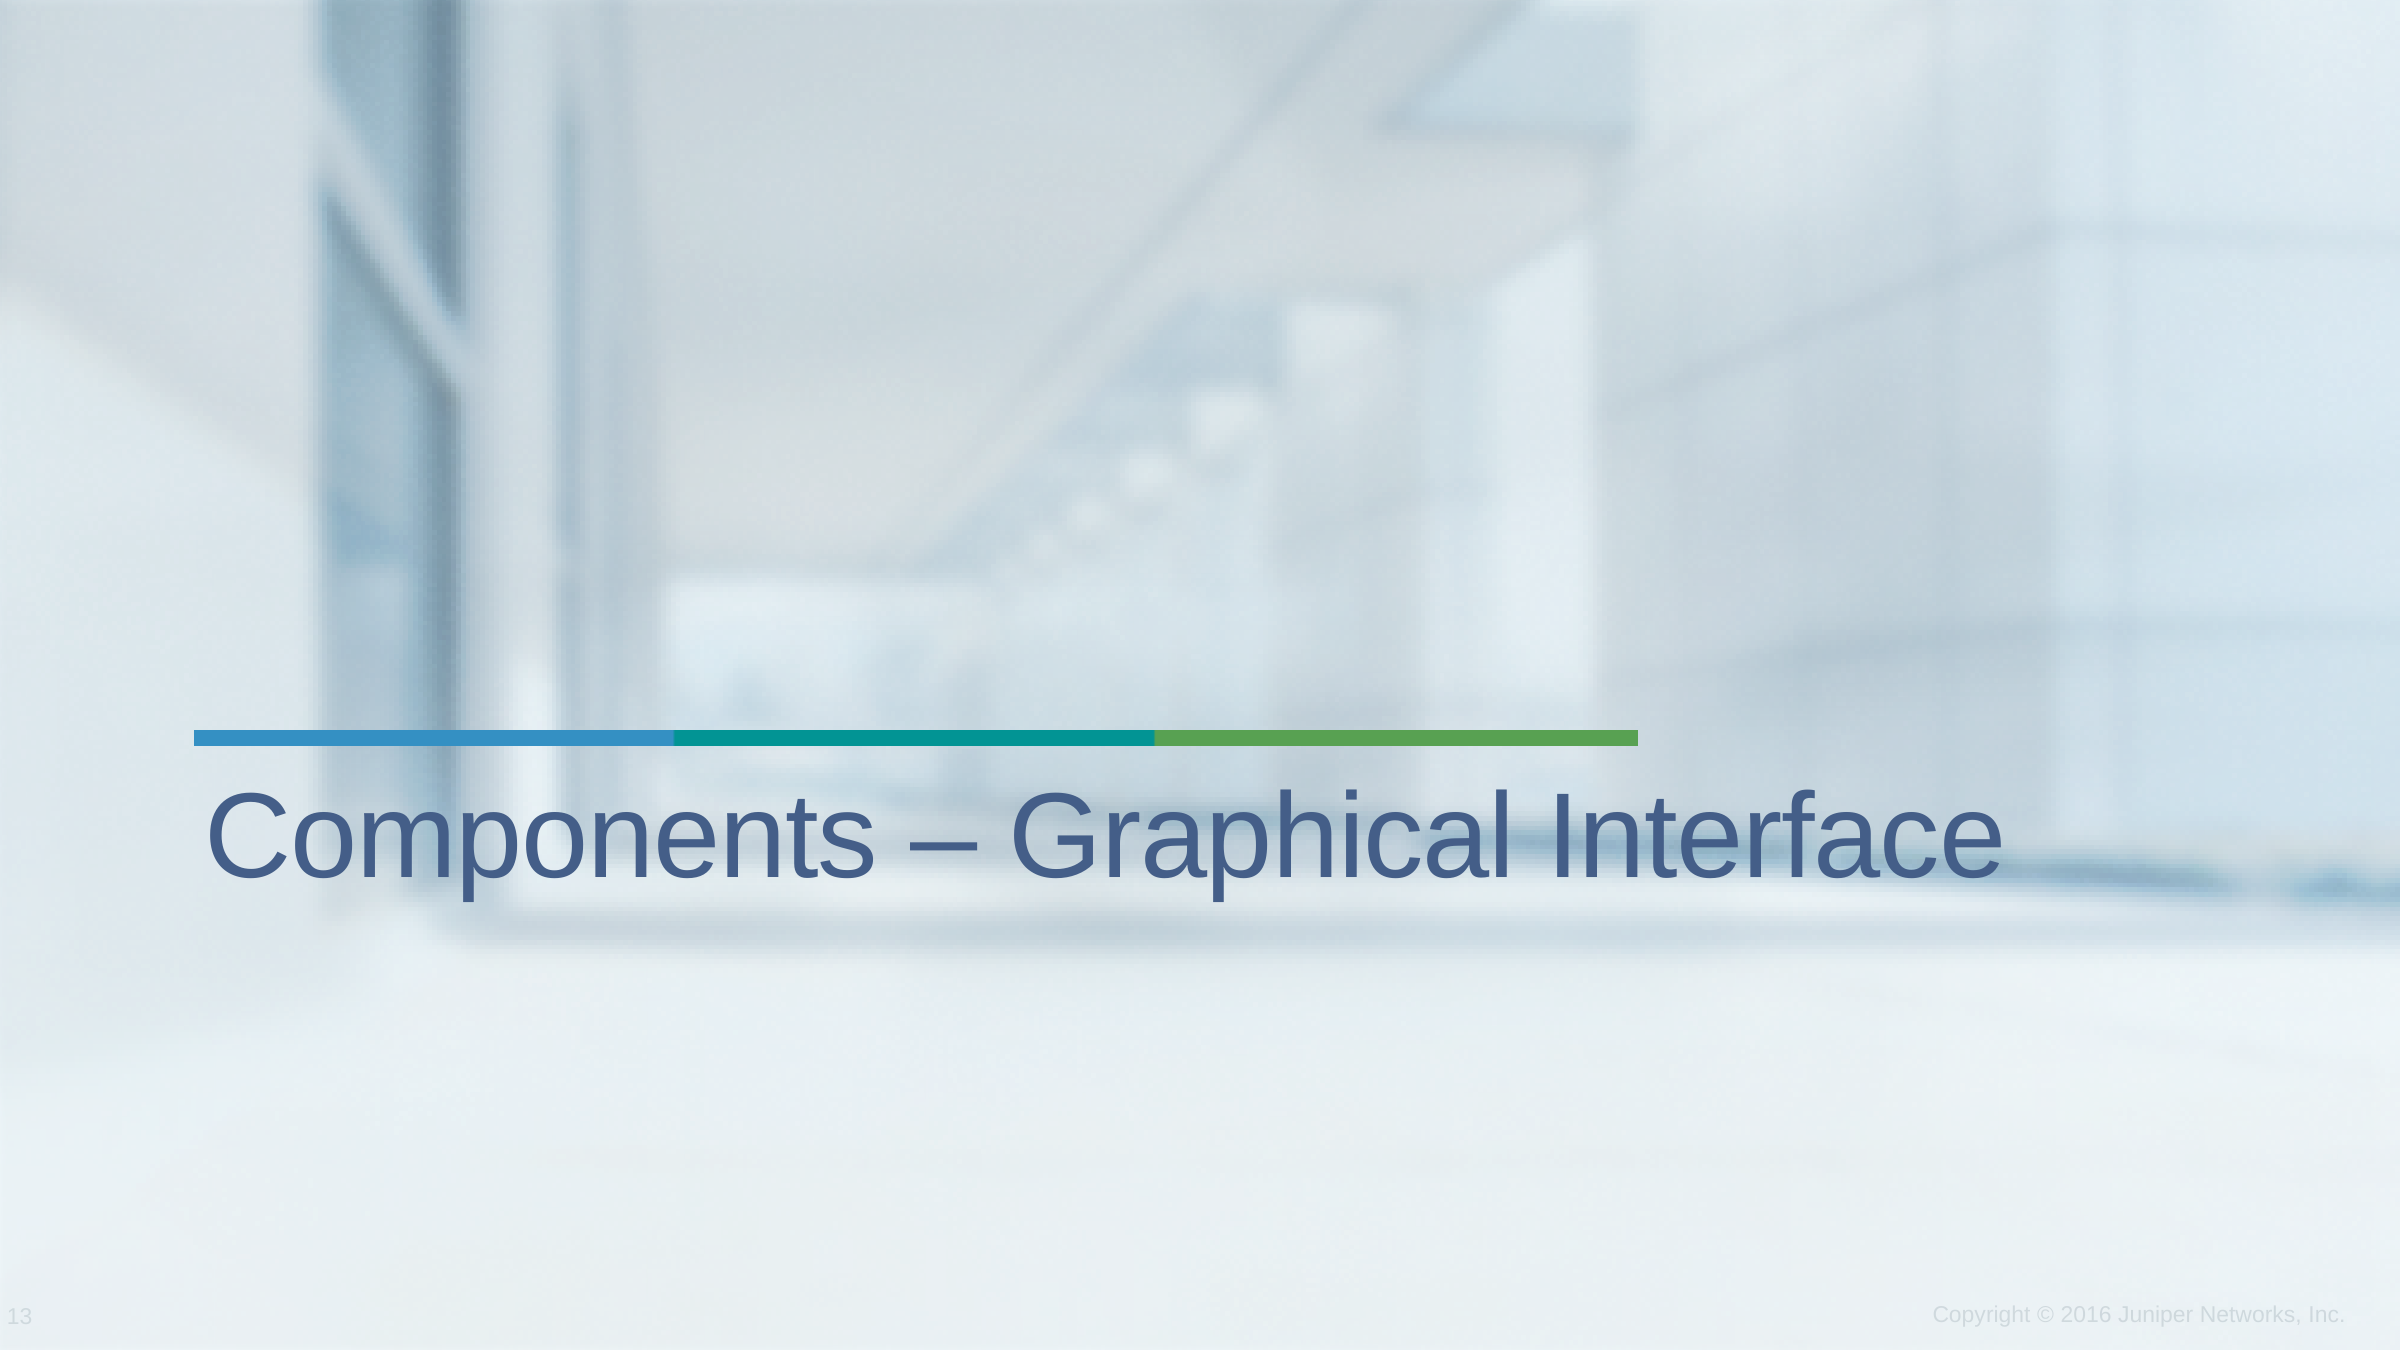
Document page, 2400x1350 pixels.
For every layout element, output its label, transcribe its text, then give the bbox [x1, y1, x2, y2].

picture [194, 730, 1638, 746]
title Components – Graphical Interface [189, 759, 2342, 1028]
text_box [0, 0, 515, 1350]
text_box Real ZTP with staging Area approach (DCHP / TFTP) drop shipping approach (Phone Home) [571, 0, 2400, 1350]
